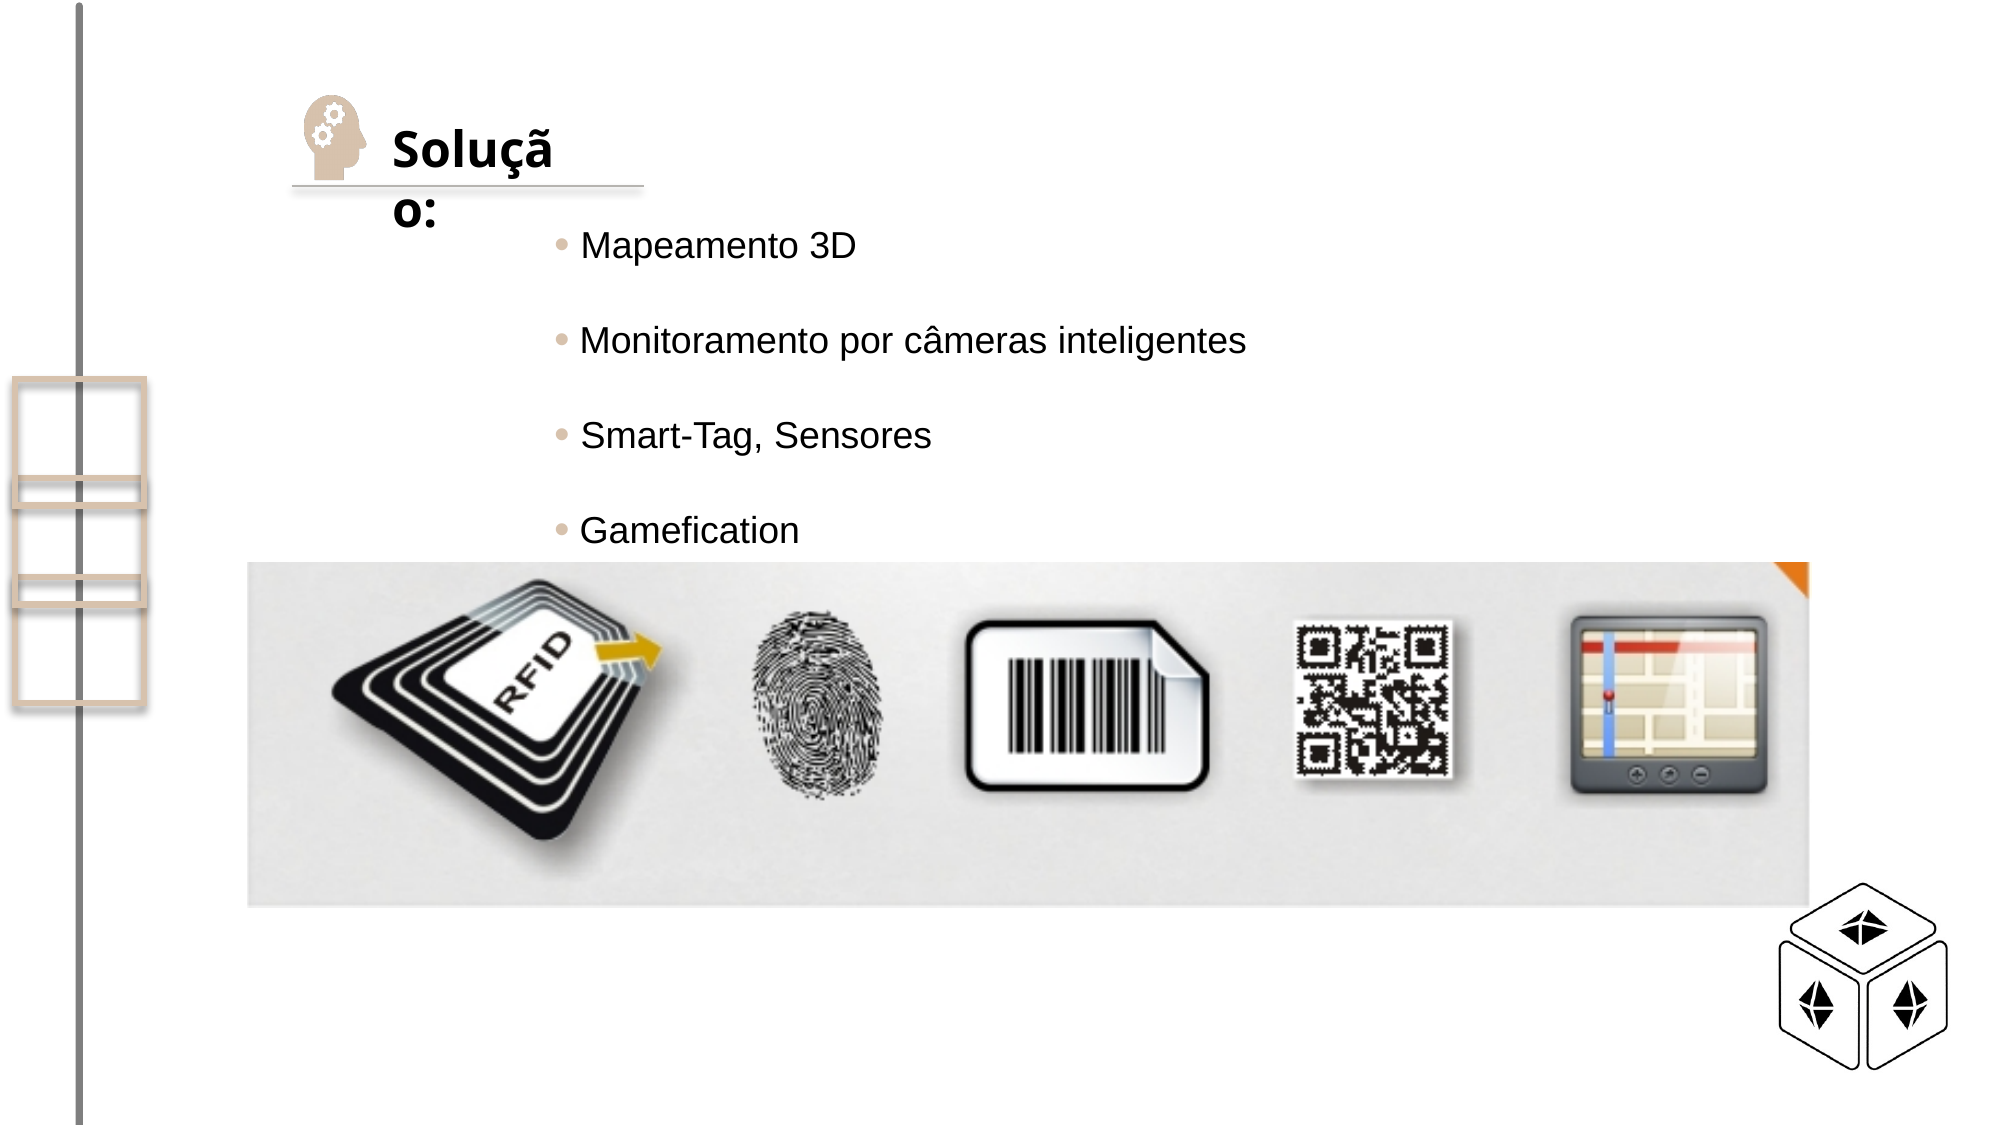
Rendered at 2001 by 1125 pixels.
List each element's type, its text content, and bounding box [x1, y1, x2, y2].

text_box Solução: [379, 109, 591, 185]
text_box [14, 378, 79, 507]
text_box [80, 517, 145, 606]
picture [247, 562, 1958, 1075]
text_box Solução: [378, 198, 591, 245]
text_box [14, 616, 79, 704]
text_box • Mapeamento 3D • Monitoramento por câmeras inteligentes • Smart-Tag, Sensores • Gamefication [539, 208, 1460, 559]
text_box [80, 616, 145, 704]
text_box [80, 378, 145, 507]
text_box [14, 517, 79, 606]
picture [291, 89, 379, 190]
